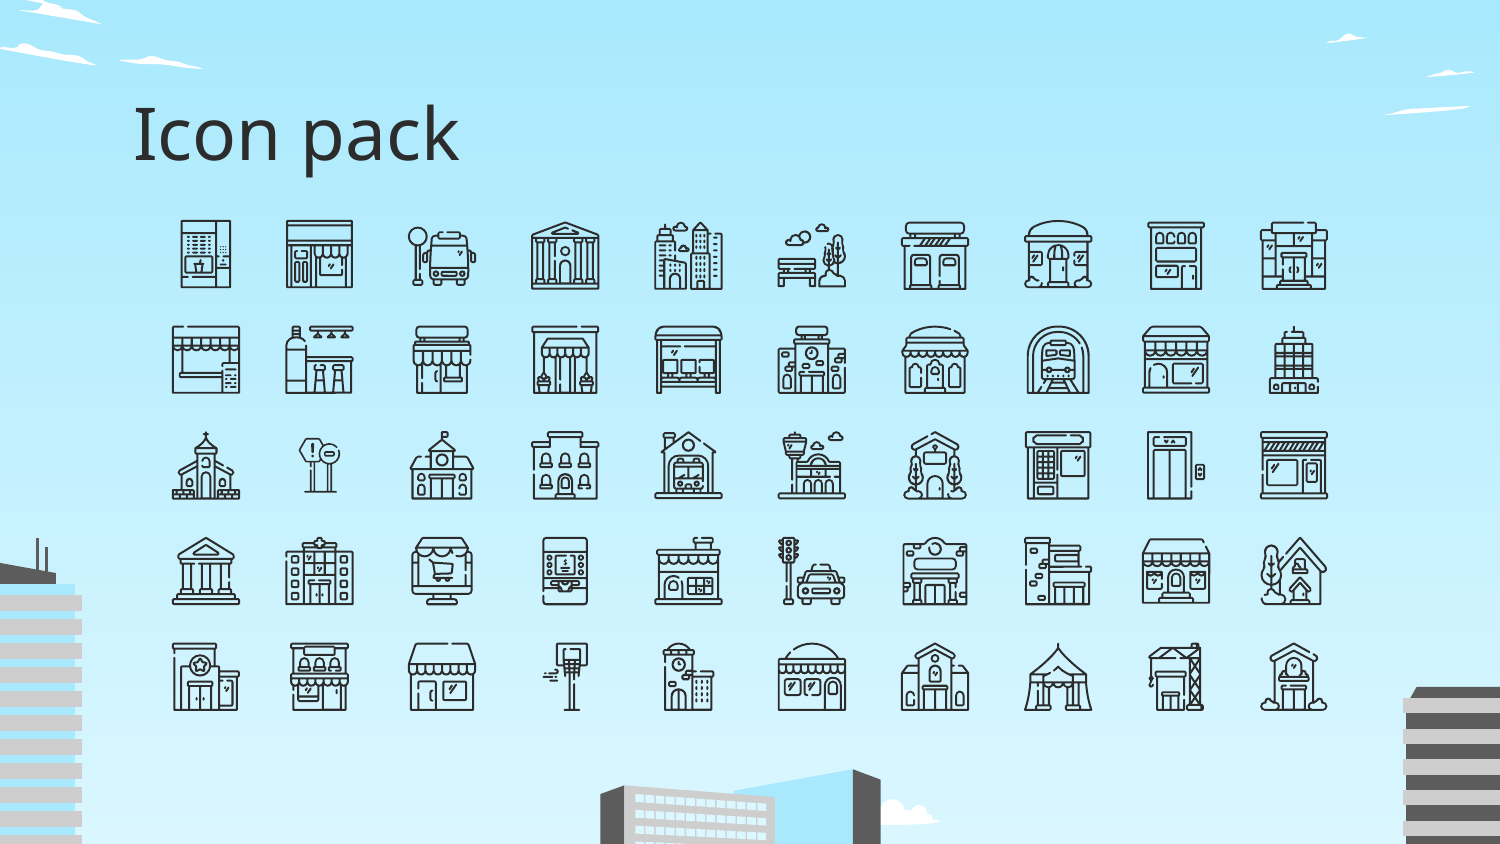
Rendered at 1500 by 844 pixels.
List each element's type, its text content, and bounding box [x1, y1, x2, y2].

text_box [307, 167, 312, 177]
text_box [171, 536, 241, 606]
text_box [530, 221, 600, 290]
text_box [1260, 536, 1328, 606]
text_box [654, 221, 723, 291]
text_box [654, 536, 723, 606]
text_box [1141, 538, 1211, 604]
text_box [900, 221, 970, 291]
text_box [1259, 221, 1329, 290]
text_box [411, 536, 473, 606]
text_box [531, 325, 600, 394]
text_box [777, 325, 847, 395]
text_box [777, 223, 847, 288]
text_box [407, 642, 477, 711]
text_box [777, 430, 847, 500]
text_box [1259, 430, 1329, 500]
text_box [285, 325, 354, 395]
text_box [409, 430, 475, 500]
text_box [1141, 325, 1211, 394]
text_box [289, 642, 350, 712]
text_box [171, 642, 241, 712]
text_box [900, 642, 970, 712]
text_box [901, 325, 969, 395]
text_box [285, 536, 354, 606]
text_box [1023, 536, 1093, 606]
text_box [412, 325, 472, 395]
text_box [654, 325, 723, 395]
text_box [902, 430, 968, 500]
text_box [662, 642, 715, 712]
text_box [171, 430, 241, 500]
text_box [1146, 430, 1206, 500]
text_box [542, 642, 589, 712]
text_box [1023, 219, 1093, 289]
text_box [298, 437, 341, 493]
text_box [1024, 430, 1092, 500]
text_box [1147, 642, 1205, 712]
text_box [777, 642, 847, 712]
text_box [777, 536, 846, 606]
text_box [1268, 325, 1320, 395]
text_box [180, 219, 232, 289]
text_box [530, 430, 600, 500]
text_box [1146, 221, 1206, 291]
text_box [171, 325, 241, 394]
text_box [1026, 325, 1090, 395]
title Icon pack [118, 72, 1382, 167]
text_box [285, 219, 354, 289]
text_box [1259, 642, 1328, 712]
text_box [902, 536, 968, 606]
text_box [407, 226, 477, 287]
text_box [654, 431, 723, 500]
text_box [1024, 642, 1093, 711]
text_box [542, 536, 589, 606]
